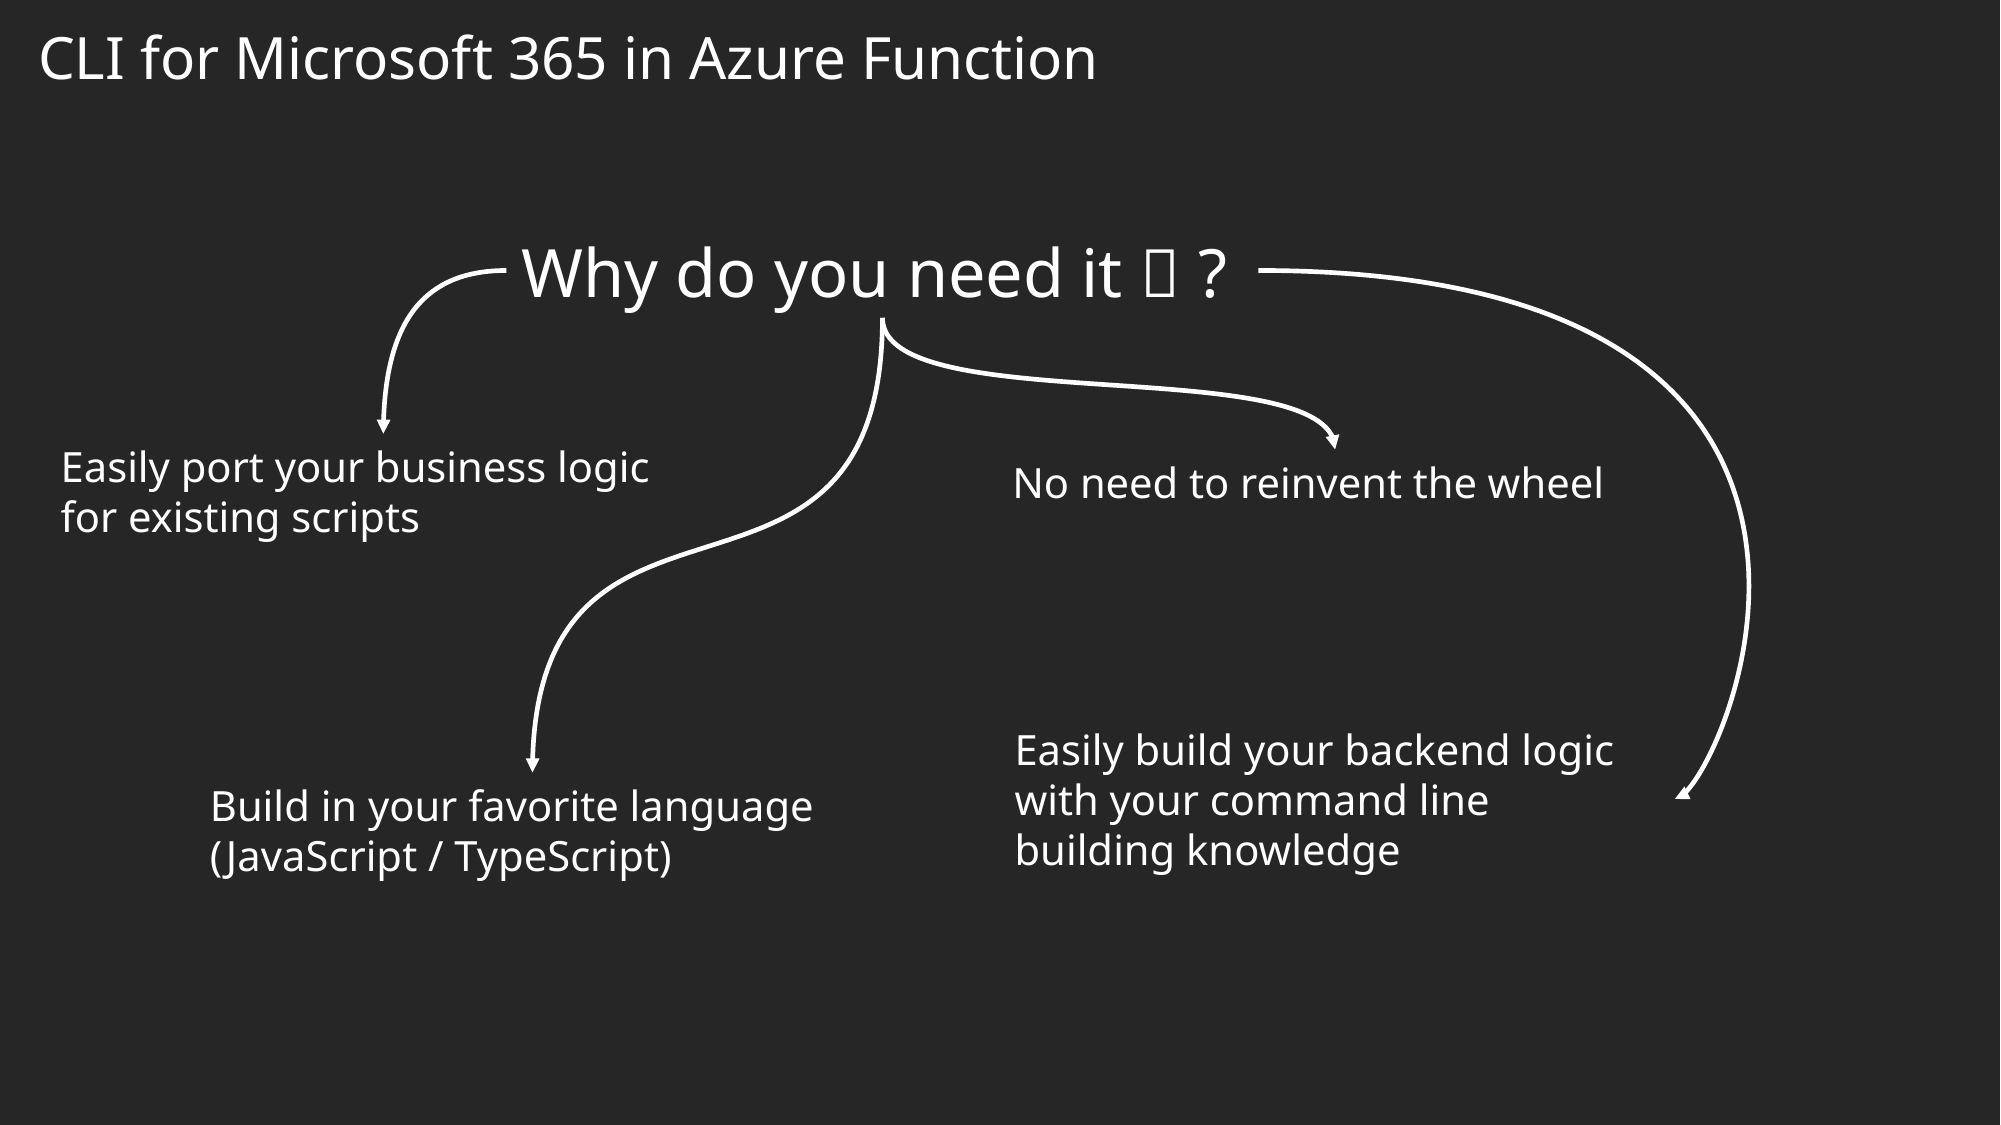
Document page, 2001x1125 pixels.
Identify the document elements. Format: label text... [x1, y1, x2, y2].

text_box No need to reinvent the wheel [1174, 449, 1258, 515]
text_box Easily build your backend logic with your command line building knowledge [999, 716, 1675, 882]
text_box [383, 271, 507, 434]
text_box CLI for Microsoft 365 in Azure Function [23, 13, 1220, 99]
text_box Why do you need it 🤔 ? [506, 223, 1043, 318]
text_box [1043, 157, 1174, 611]
text_box No need to reinvent the wheel [997, 449, 1043, 515]
text_box Build in your favorite language (JavaScript / TypeScript) [194, 772, 870, 888]
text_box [480, 370, 935, 721]
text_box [1258, 271, 1676, 800]
text_box Why do you need it 🤔 ? [1174, 223, 1259, 318]
text_box Easily port your business logic for existing scripts [45, 433, 480, 549]
